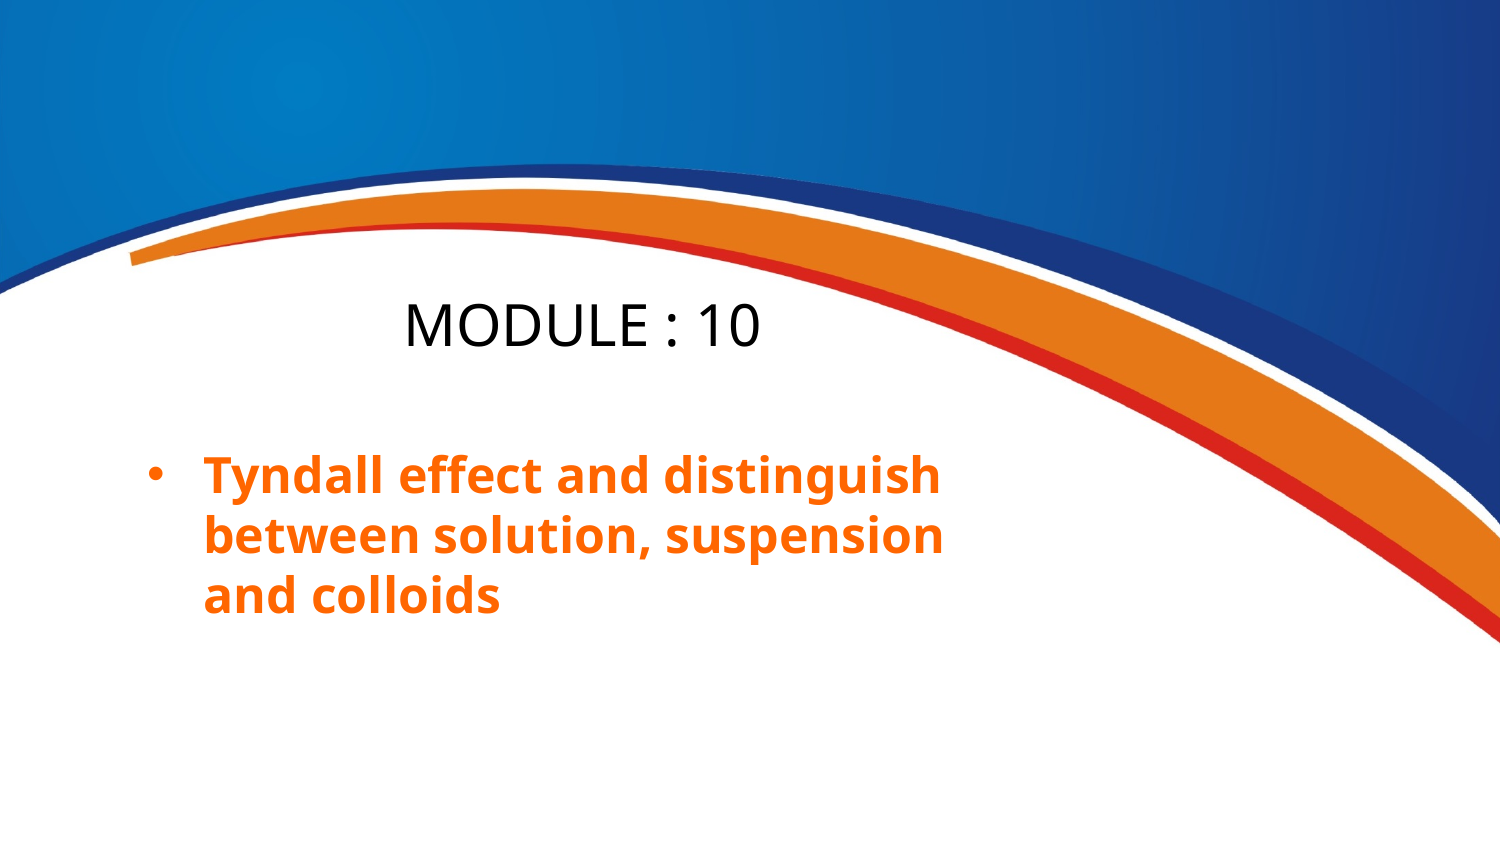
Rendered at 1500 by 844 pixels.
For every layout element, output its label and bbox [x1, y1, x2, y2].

picture [0, 0, 1500, 649]
